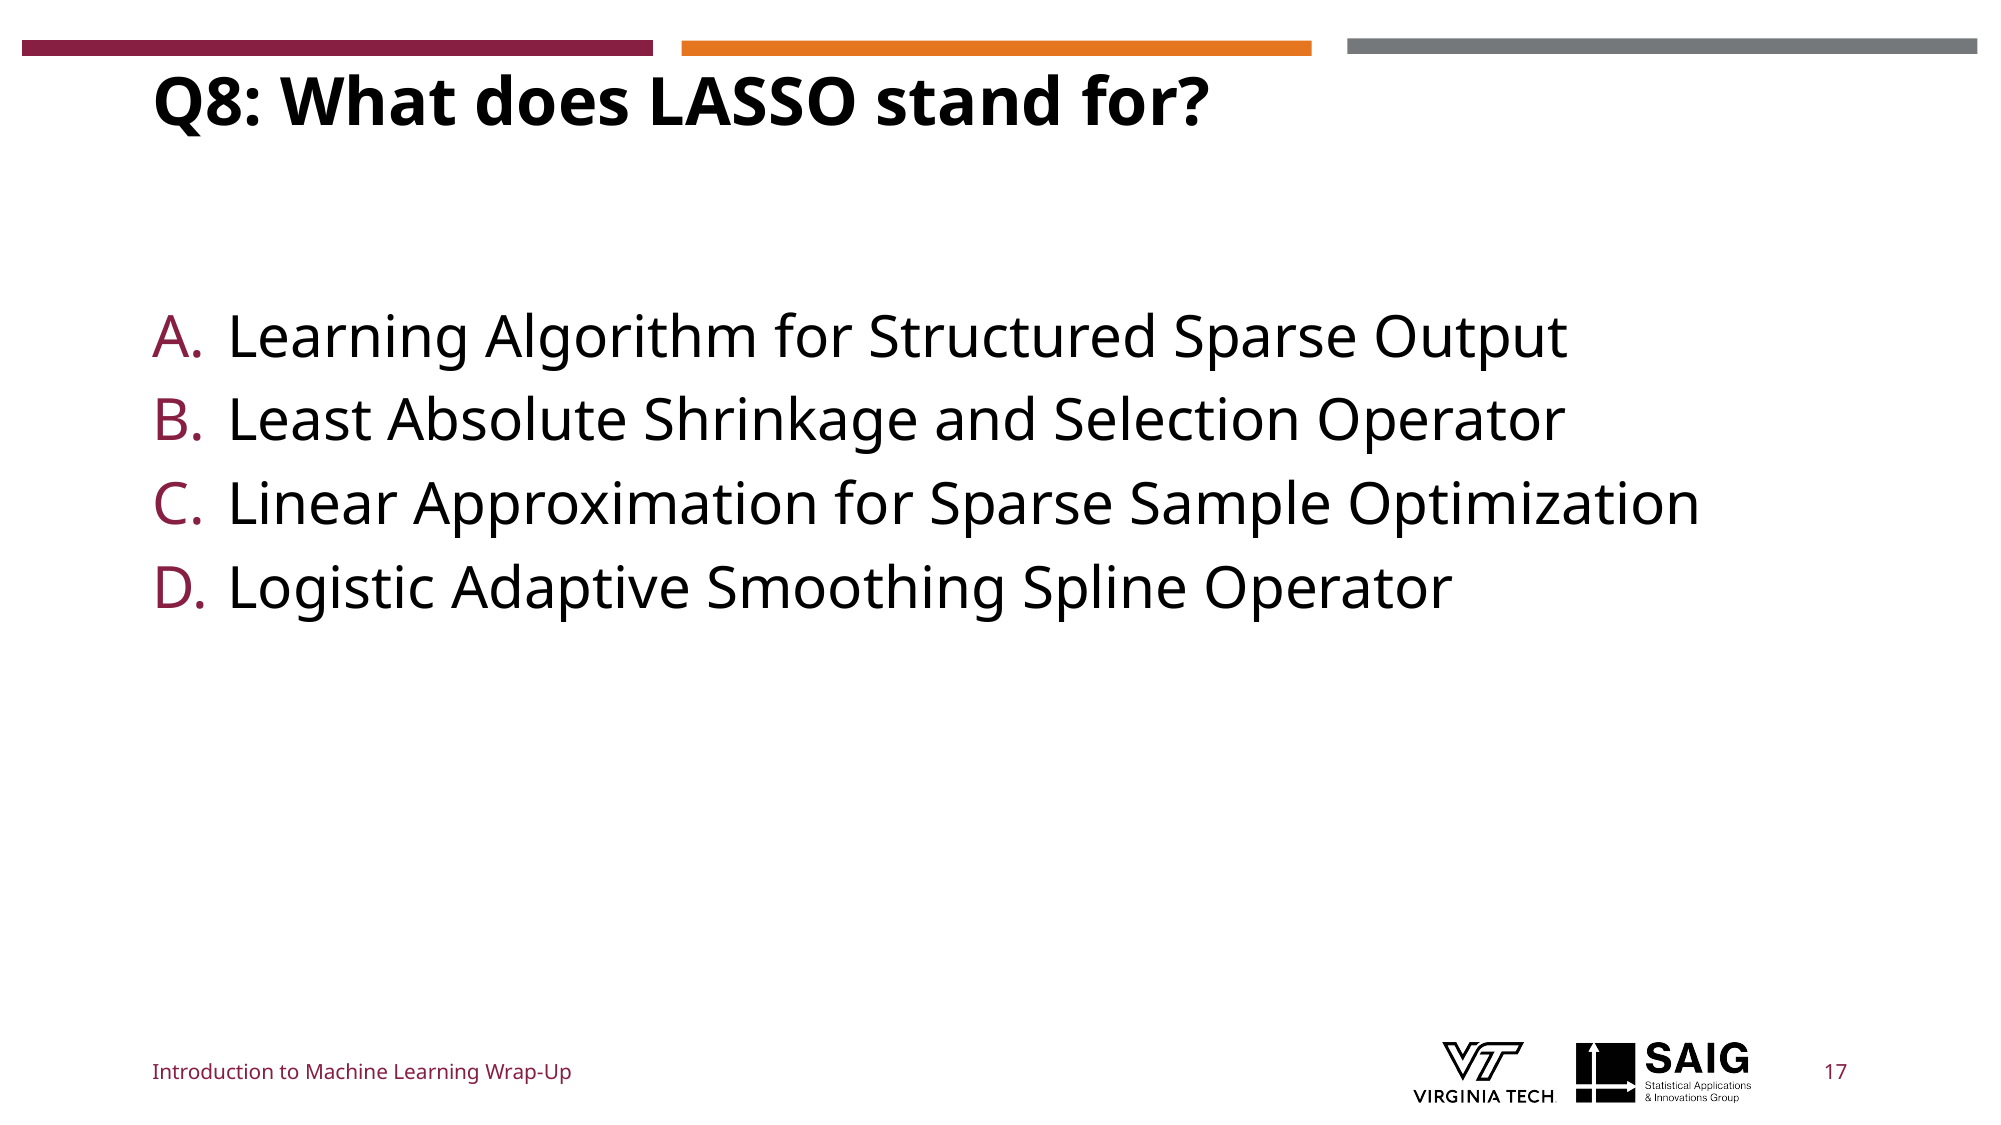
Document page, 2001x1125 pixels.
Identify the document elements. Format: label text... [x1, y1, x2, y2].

footer Introduction to Machine Learning Wrap-Up [137, 1042, 813, 1103]
list Learning Algorithm for Structured Sparse Output Least Absolute Shrinkage and Selection Operator Linear Approximation for Sparse Sample Optimization Logistic Adaptive Smoothing Spline Operator [137, 299, 1863, 1014]
title Q8: What does LASSO stand for? [137, 59, 1863, 278]
slide_number 17 [1412, 1042, 1863, 1103]
